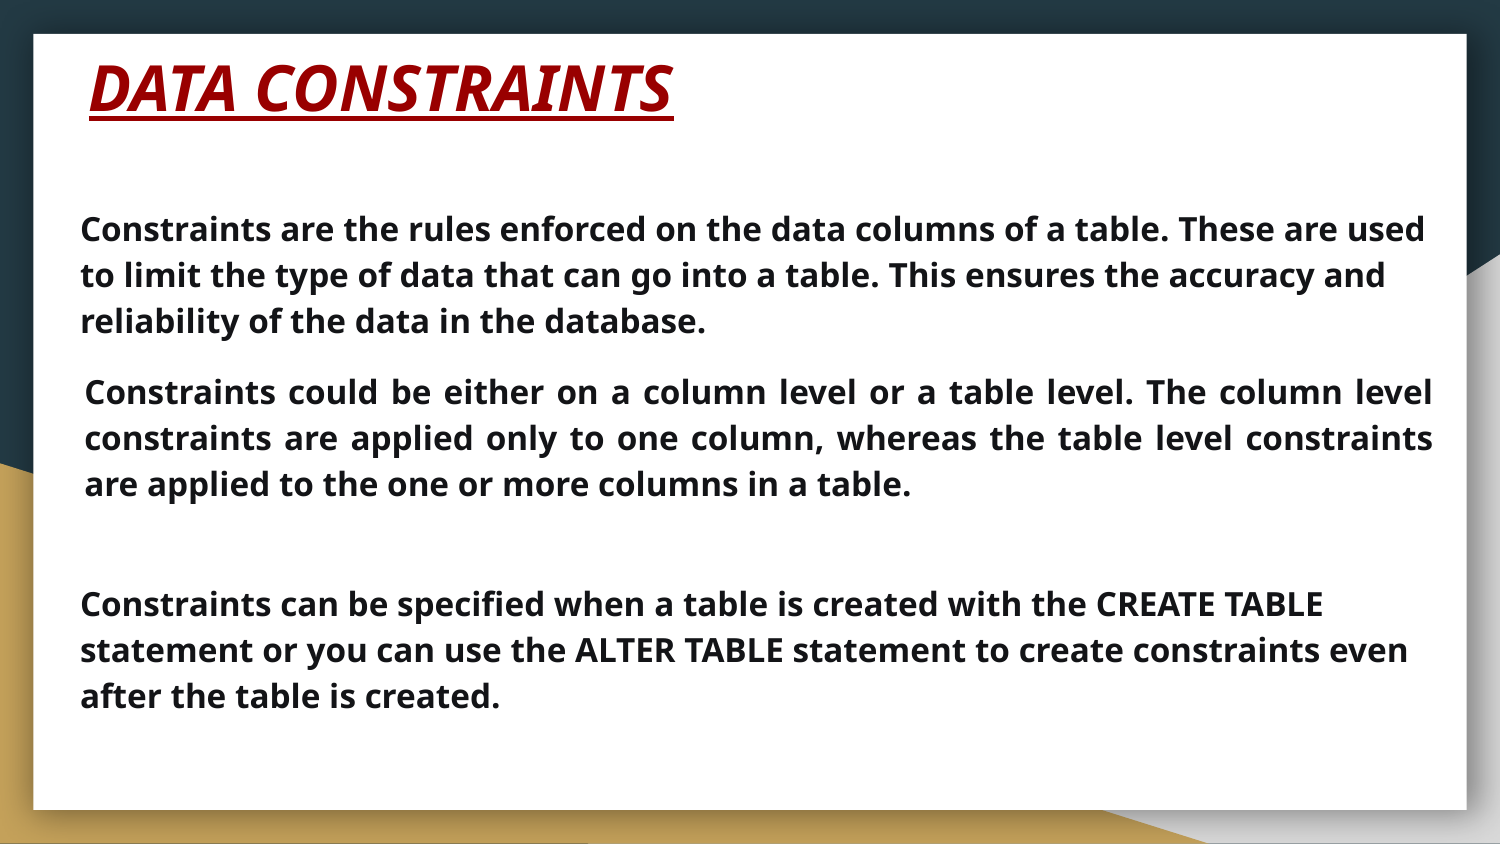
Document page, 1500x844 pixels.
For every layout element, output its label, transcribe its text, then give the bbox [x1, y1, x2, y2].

title DATA CONSTRAINTS [73, 32, 1226, 126]
list Constraints are the rules enforced on the data columns of a table. These are used to limit the type of data that can go into a table. This ensures the accuracy and reliability of the data in the database. Constraints could be either on a column level or a table level. The column level constraints are applied only to one column, whereas the table level constraints are applied to the one or more columns in a table. Constraints can be specified when a table is created with the CREATE TABLE statement or you can use the ALTER TABLE statement to create constraints even after the table is created. [65, 126, 1455, 795]
